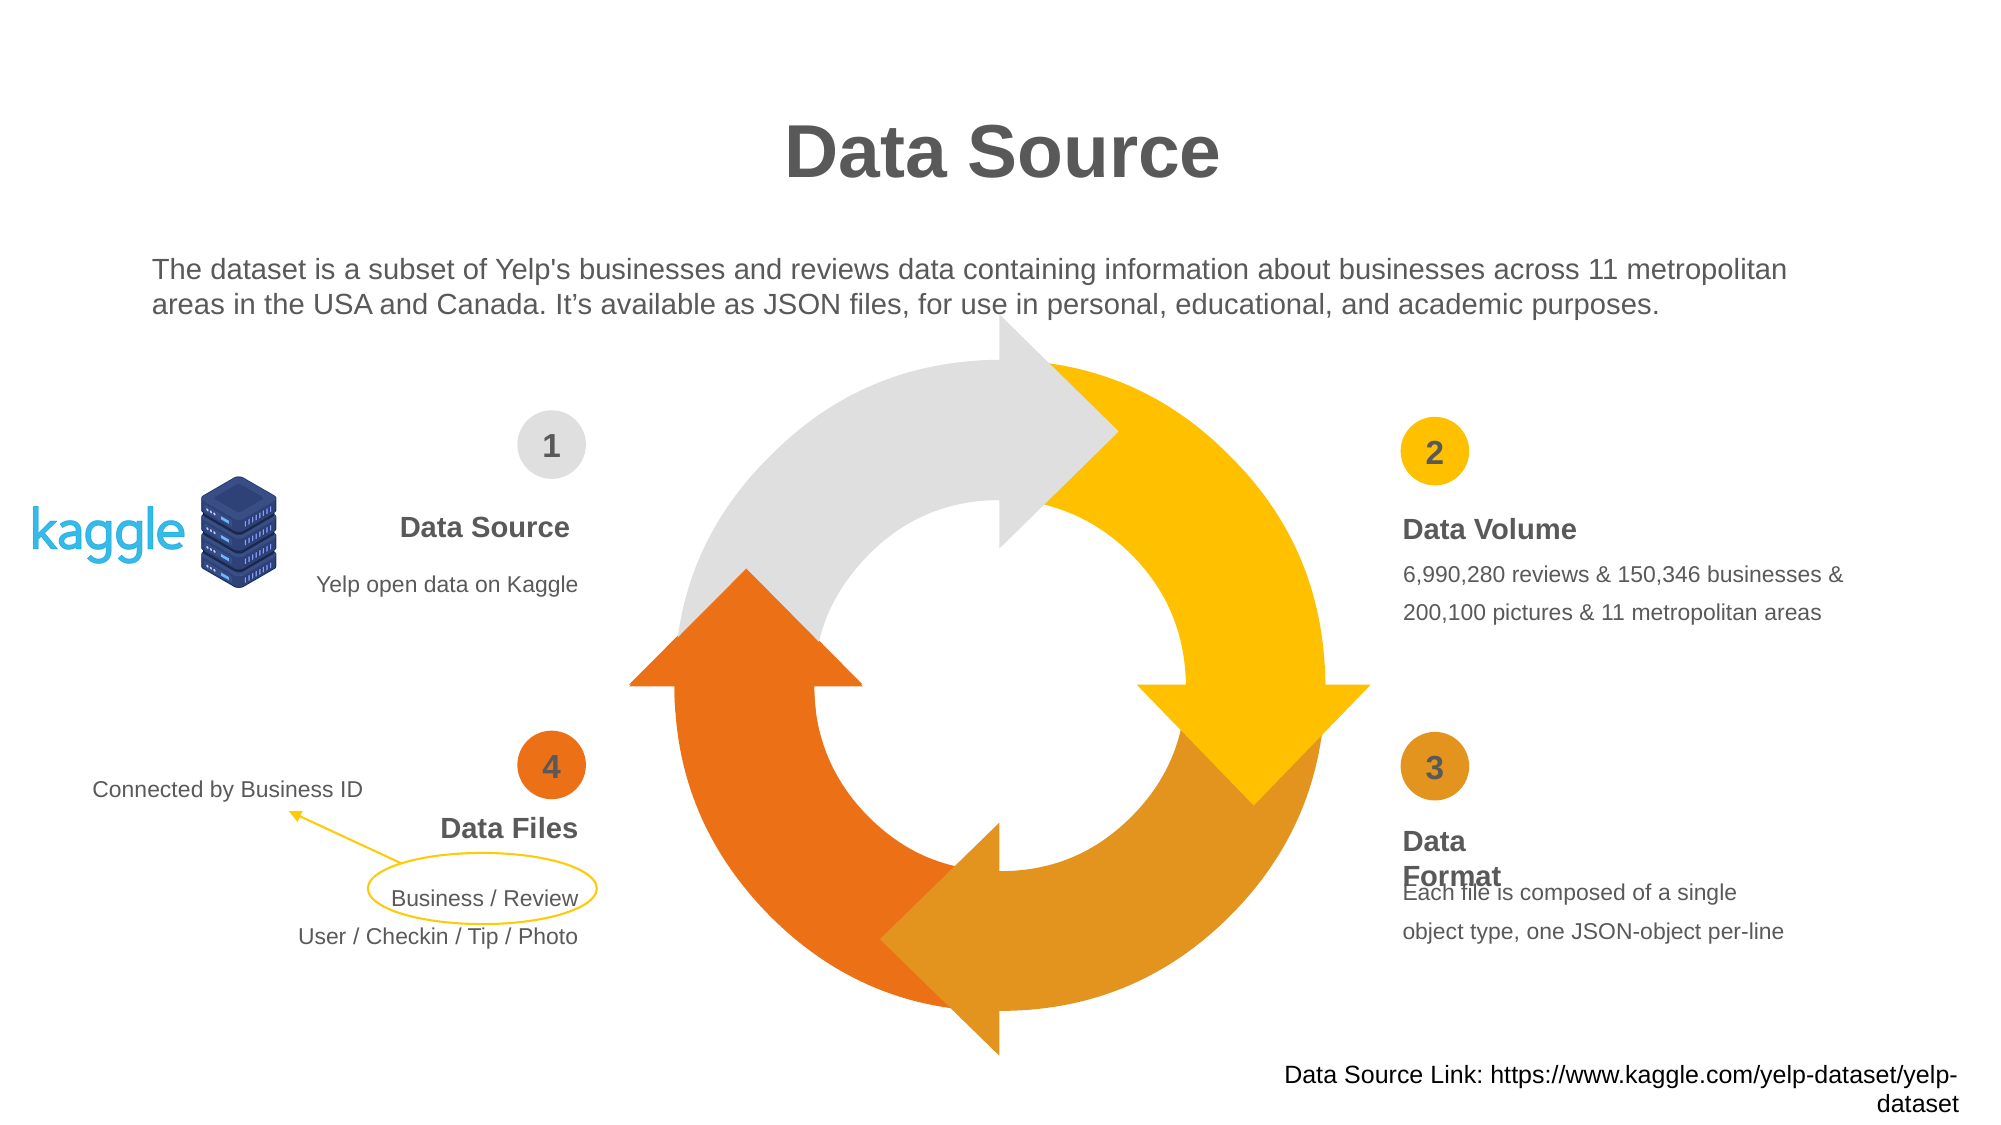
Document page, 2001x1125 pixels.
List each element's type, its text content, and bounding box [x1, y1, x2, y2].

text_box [628, 314, 1371, 1056]
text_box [297, 410, 587, 605]
text_box Connected by Business ID [77, 755, 280, 810]
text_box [1394, 416, 1865, 634]
text_box Data Source [732, 95, 1274, 201]
text_box The dataset is a subset of Yelp's businesses and reviews data containing information about businesses across 11 metropolitan areas in the USA and Canada. It’s available as JSON files, for use in personal, educational, and academic purposes. [143, 241, 1857, 329]
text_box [288, 810, 402, 864]
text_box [285, 730, 587, 958]
text_box [590, 876, 597, 901]
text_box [1394, 731, 1799, 953]
picture [18, 444, 293, 627]
text_box Data Source Link: https://www.kaggle.com/yelp-dataset/yelp-dataset [1230, 1049, 1968, 1125]
